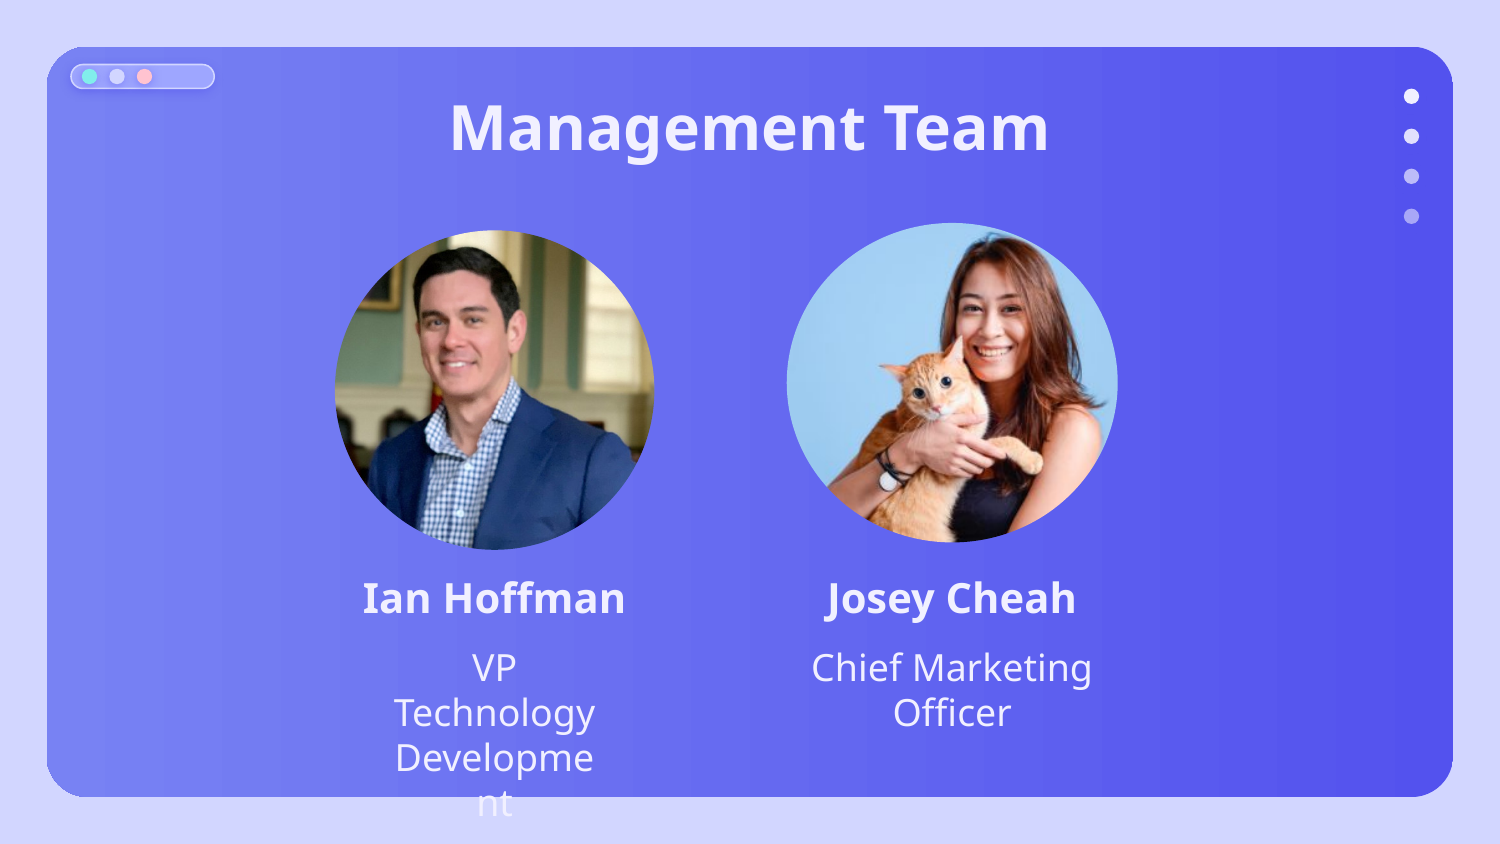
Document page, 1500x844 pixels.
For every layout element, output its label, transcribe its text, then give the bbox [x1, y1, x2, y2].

picture [334, 230, 655, 551]
title Ian Hoffman [334, 557, 655, 651]
picture [786, 222, 1118, 543]
text_box Chief Marketing Officer [774, 629, 1130, 701]
text_box VP Technology Development [377, 629, 612, 701]
title Management Team [118, 72, 1382, 167]
title Josey Cheah [739, 557, 1165, 651]
